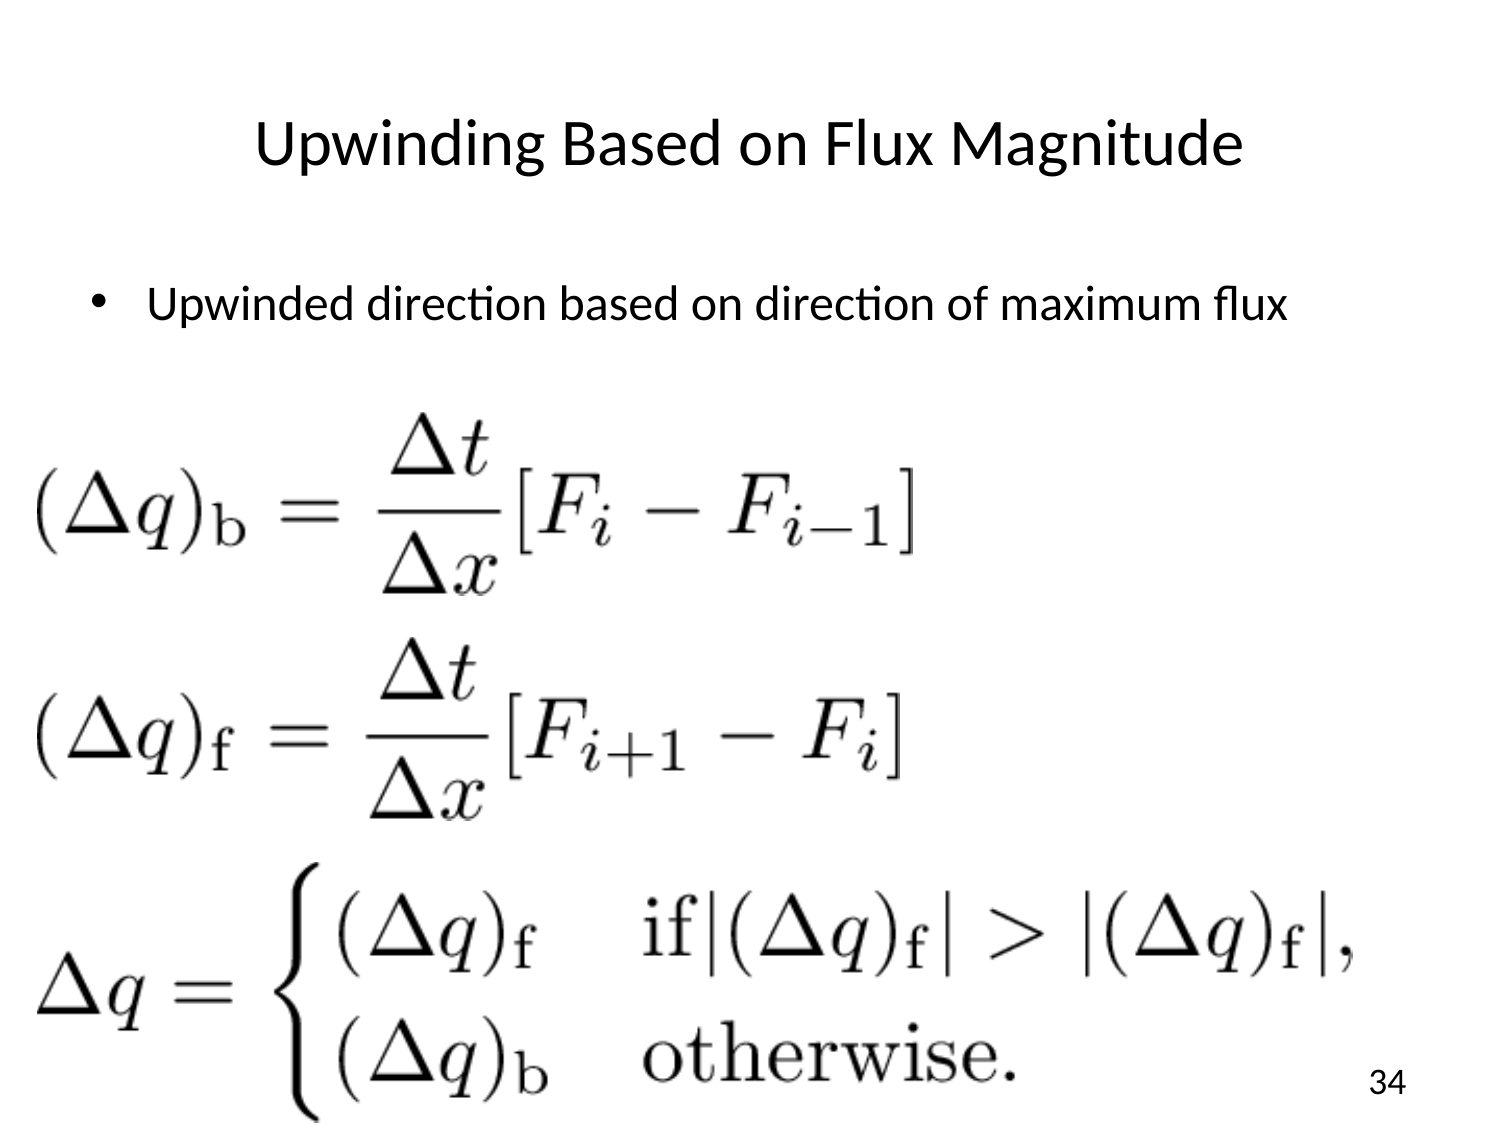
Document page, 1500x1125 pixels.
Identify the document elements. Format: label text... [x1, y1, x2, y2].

title Upwinding Based on Flux Magnitude [75, 45, 1425, 233]
picture [37, 862, 1353, 1124]
picture [37, 412, 913, 596]
picture [37, 637, 901, 821]
text_box 34 [1357, 1049, 1422, 1110]
list Upwinded direction based on direction of maximum flux [75, 262, 1425, 1005]
